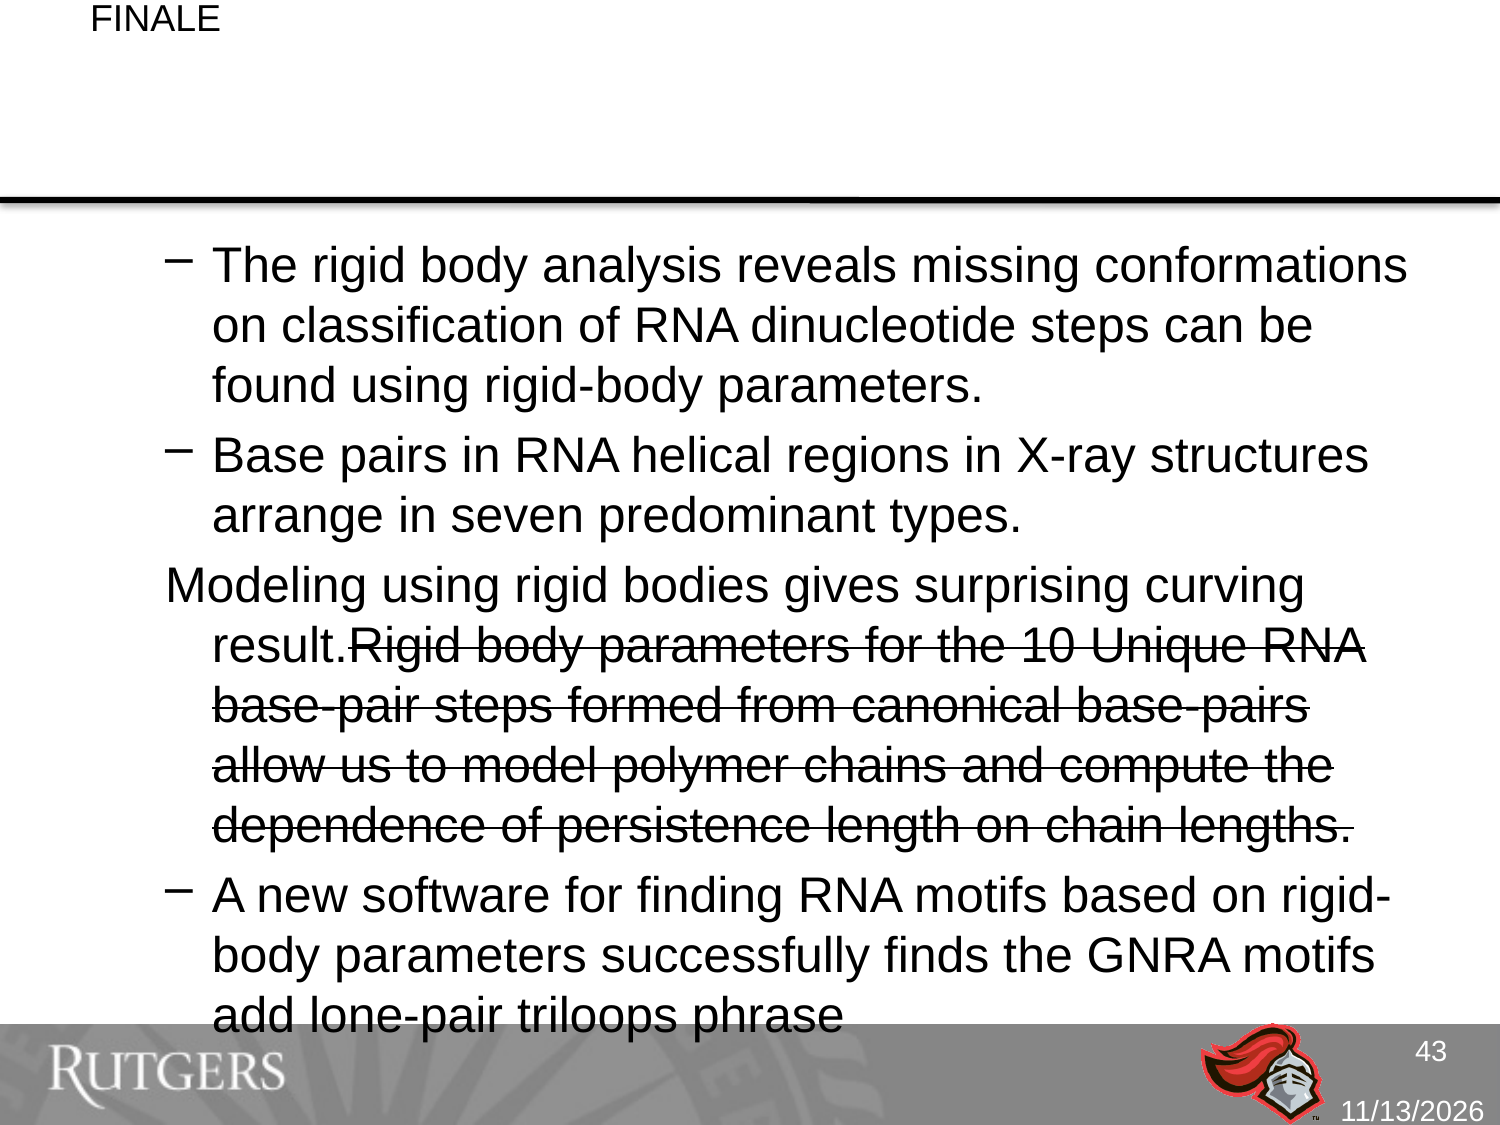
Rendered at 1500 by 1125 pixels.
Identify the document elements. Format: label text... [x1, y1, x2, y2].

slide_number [1149, 1084, 1500, 1125]
title FINALE [74, 0, 1426, 176]
slide_number 43 [1362, 1024, 1463, 1063]
picture [0, 1023, 1500, 1125]
list The rigid body analysis reveals missing conformations on classification of RNA dinucleotide steps can be found using rigid-body parameters. Base pairs in RNA helical regions in X-ray structures arrange in seven predominant types. Modeling using rigid bodies gives surprising curving result.Rigid body parameters for the 10 Unique RNA base-pair steps formed from canonical base-pairs allow us to model polymer chains and compute the dependence of persistence length on chain lengths. A new software for finding RNA motifs based on rigid-body parameters successfully finds the GNRA motifs add lone-pair triloops phrase [74, 224, 1426, 988]
